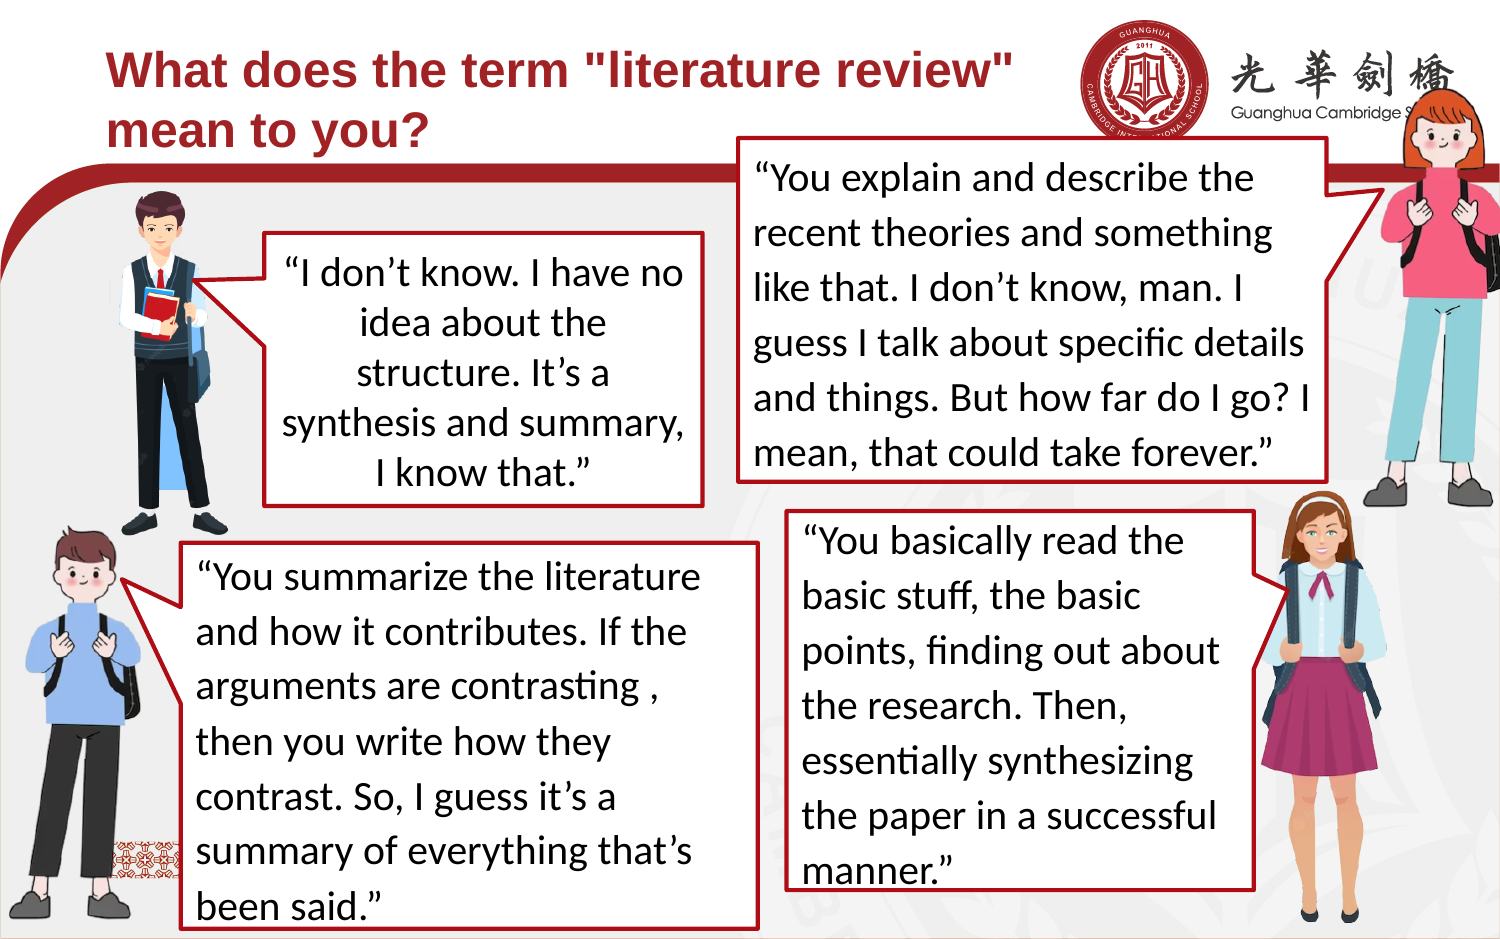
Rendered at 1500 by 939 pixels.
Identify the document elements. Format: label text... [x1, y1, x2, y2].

text_box “You explain and describe the recent theories and something like that. I don’t know, man. I guess I talk about specific details and things. But how far do I go? I mean, that could take forever.” [738, 138, 1356, 482]
text_box “You basically read the basic stuff, the basic points, finding out about the research. Then, essentially synthesizing the paper in a successful manner.” [786, 511, 1248, 891]
text_box What does the term "literature review" mean to you? [88, 55, 1069, 139]
text_box [725, 444, 775, 494]
picture [0, 0, 1500, 939]
text_box “You summarize the literature and how it contributes. If the arguments are contrasting , then you write how they contrast. So, I guess it’s a summary of everything that’s been said.” [191, 542, 758, 929]
text_box “I don’t know. I have no idea about the structure. It’s a synthesis and summary, I know that.” [368, 232, 703, 507]
